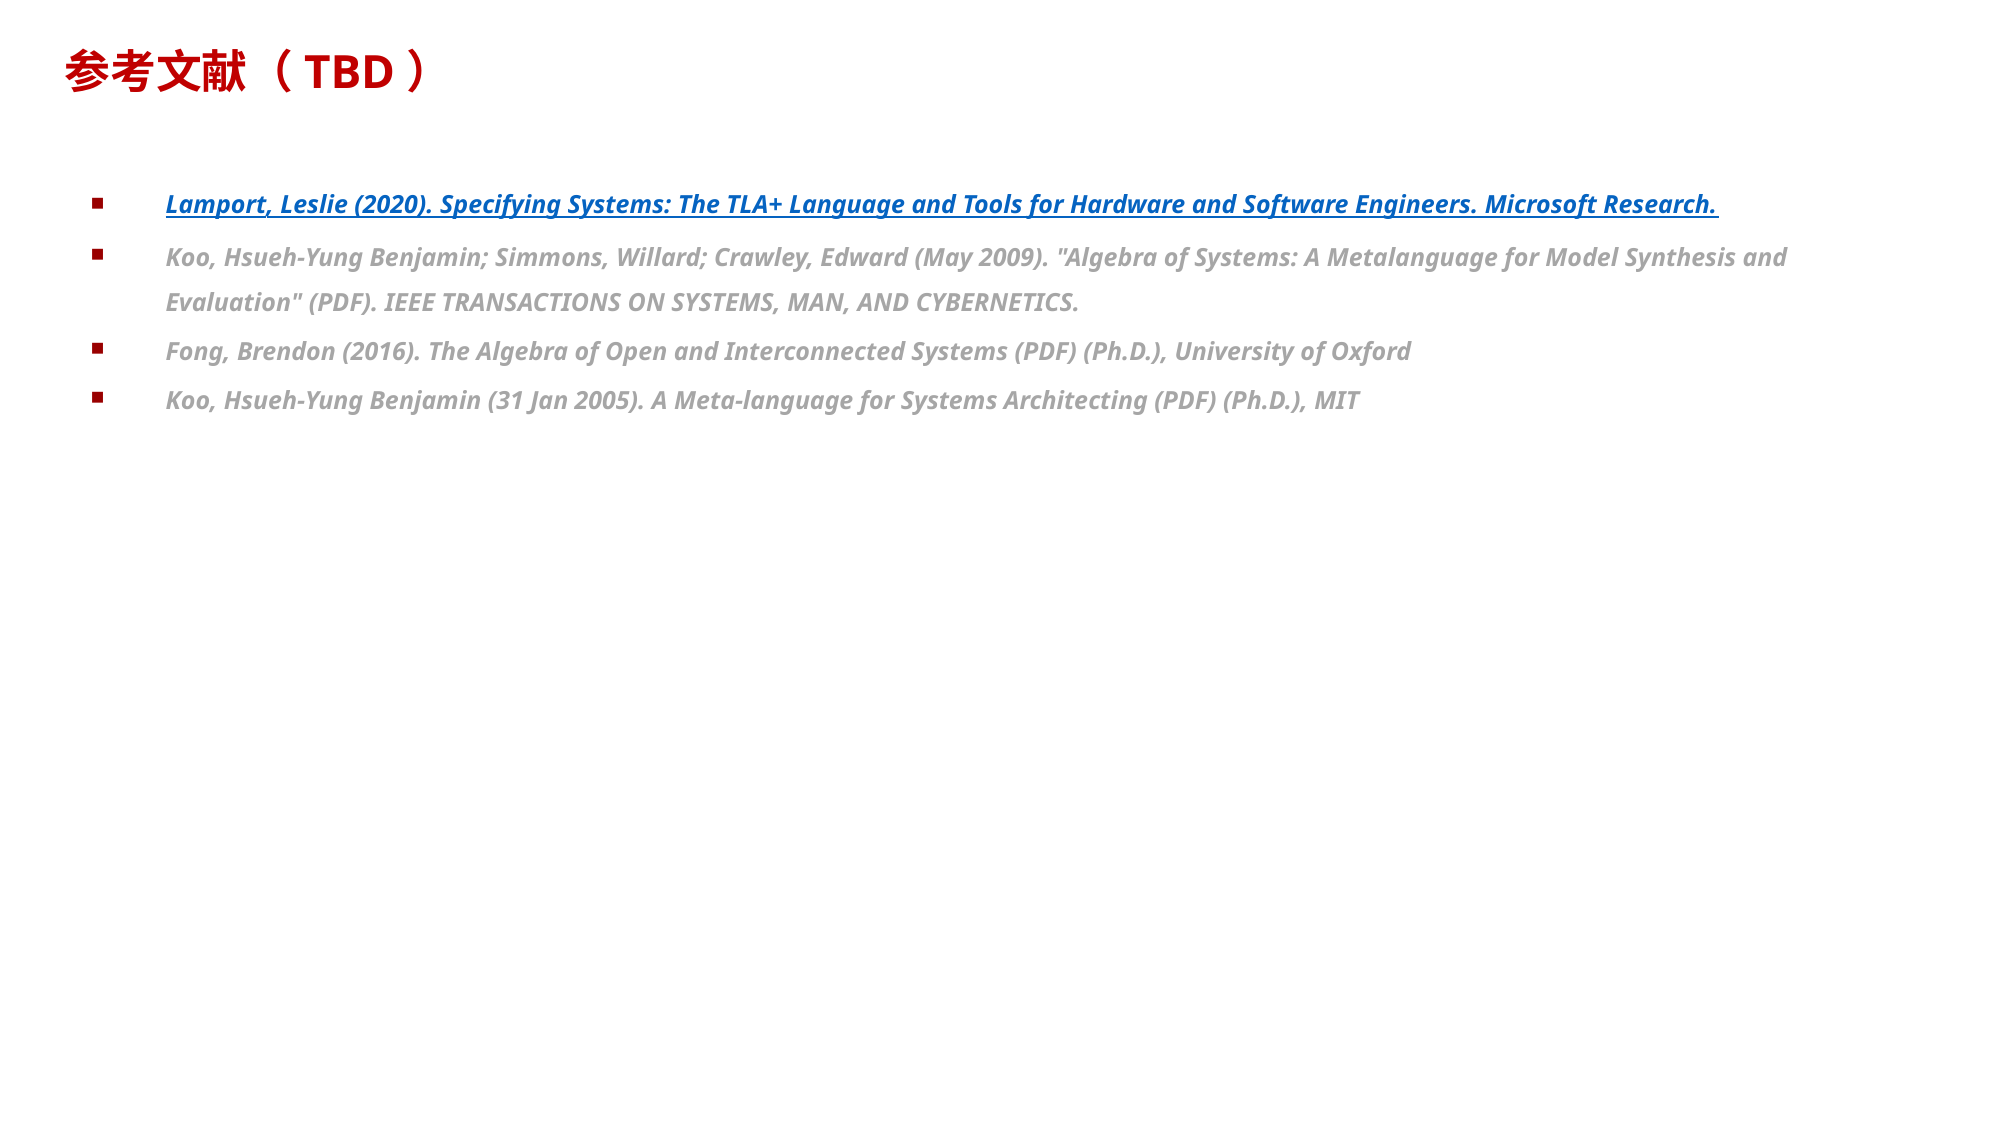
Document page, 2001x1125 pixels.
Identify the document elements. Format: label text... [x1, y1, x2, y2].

text_box Lamport, Leslie (2020). Specifying Systems: The TLA+ Language and Tools for Hardware and Software Engineers. Microsoft Research. Koo, Hsueh-Yung Benjamin; Simmons, Willard; Crawley, Edward (May 2009). "Algebra of Systems: A Metalanguage for Model Synthesis and Evaluation" (PDF). IEEE TRANSACTIONS ON SYSTEMS, MAN, AND CYBERNETICS. Fong, Brendon (2016). The Algebra of Open and Interconnected Systems (PDF) (Ph.D.), University of Oxford Koo, Hsueh-Yung Benjamin (31 Jan 2005). A Meta-language for Systems Architecting (PDF) (Ph.D.), MIT [83, 164, 1896, 423]
title 参考文献（TBD） [44, 35, 1846, 113]
